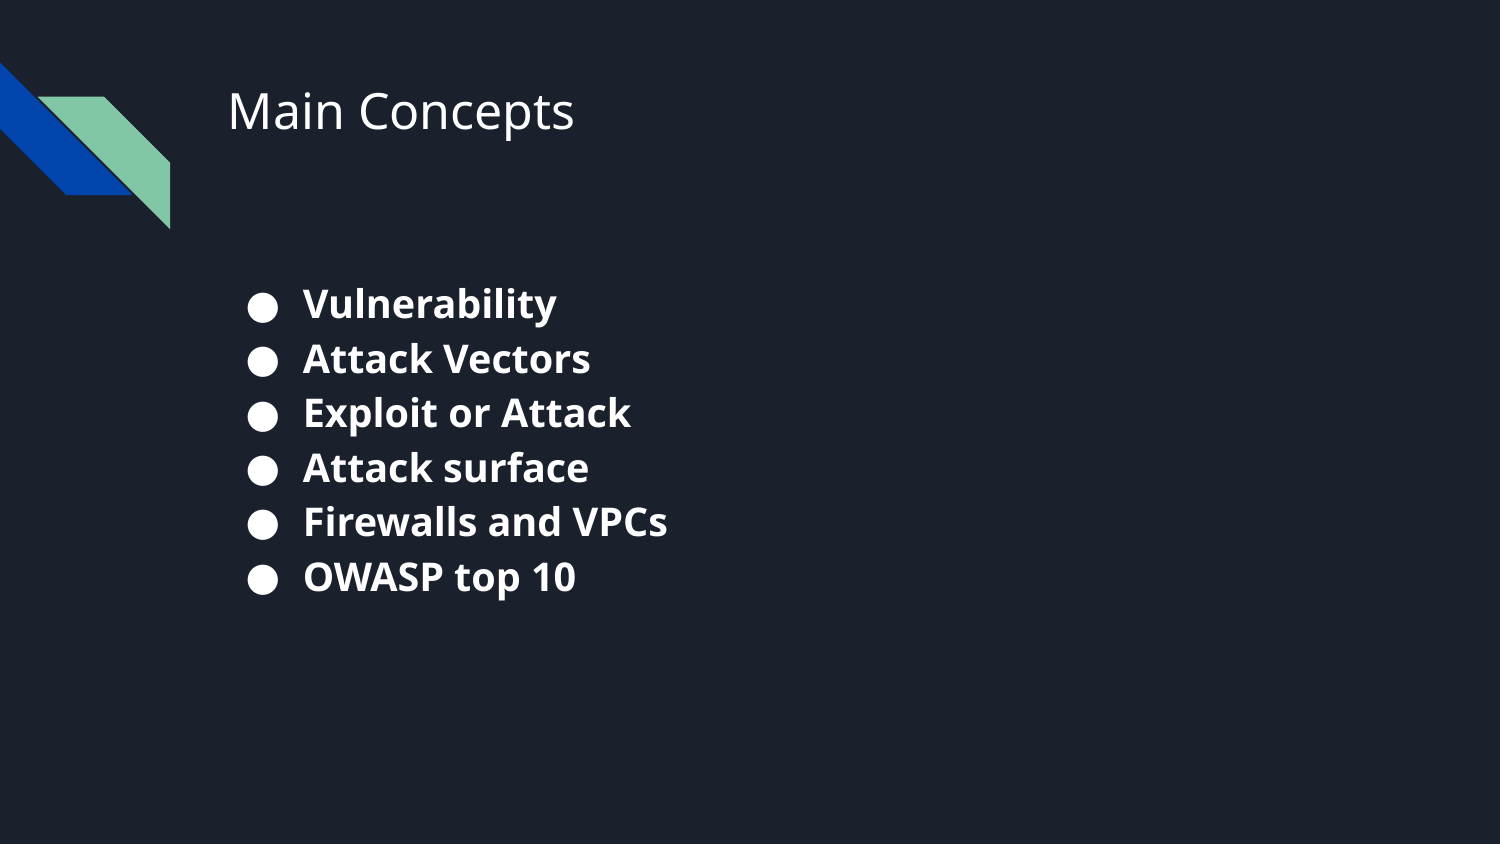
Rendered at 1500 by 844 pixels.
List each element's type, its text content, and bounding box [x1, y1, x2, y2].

title Main Concepts [212, 64, 1368, 215]
list Vulnerability Attack Vectors Exploit or Attack Attack surface Firewalls and VPCs OWASP top 10 [212, 257, 1368, 735]
